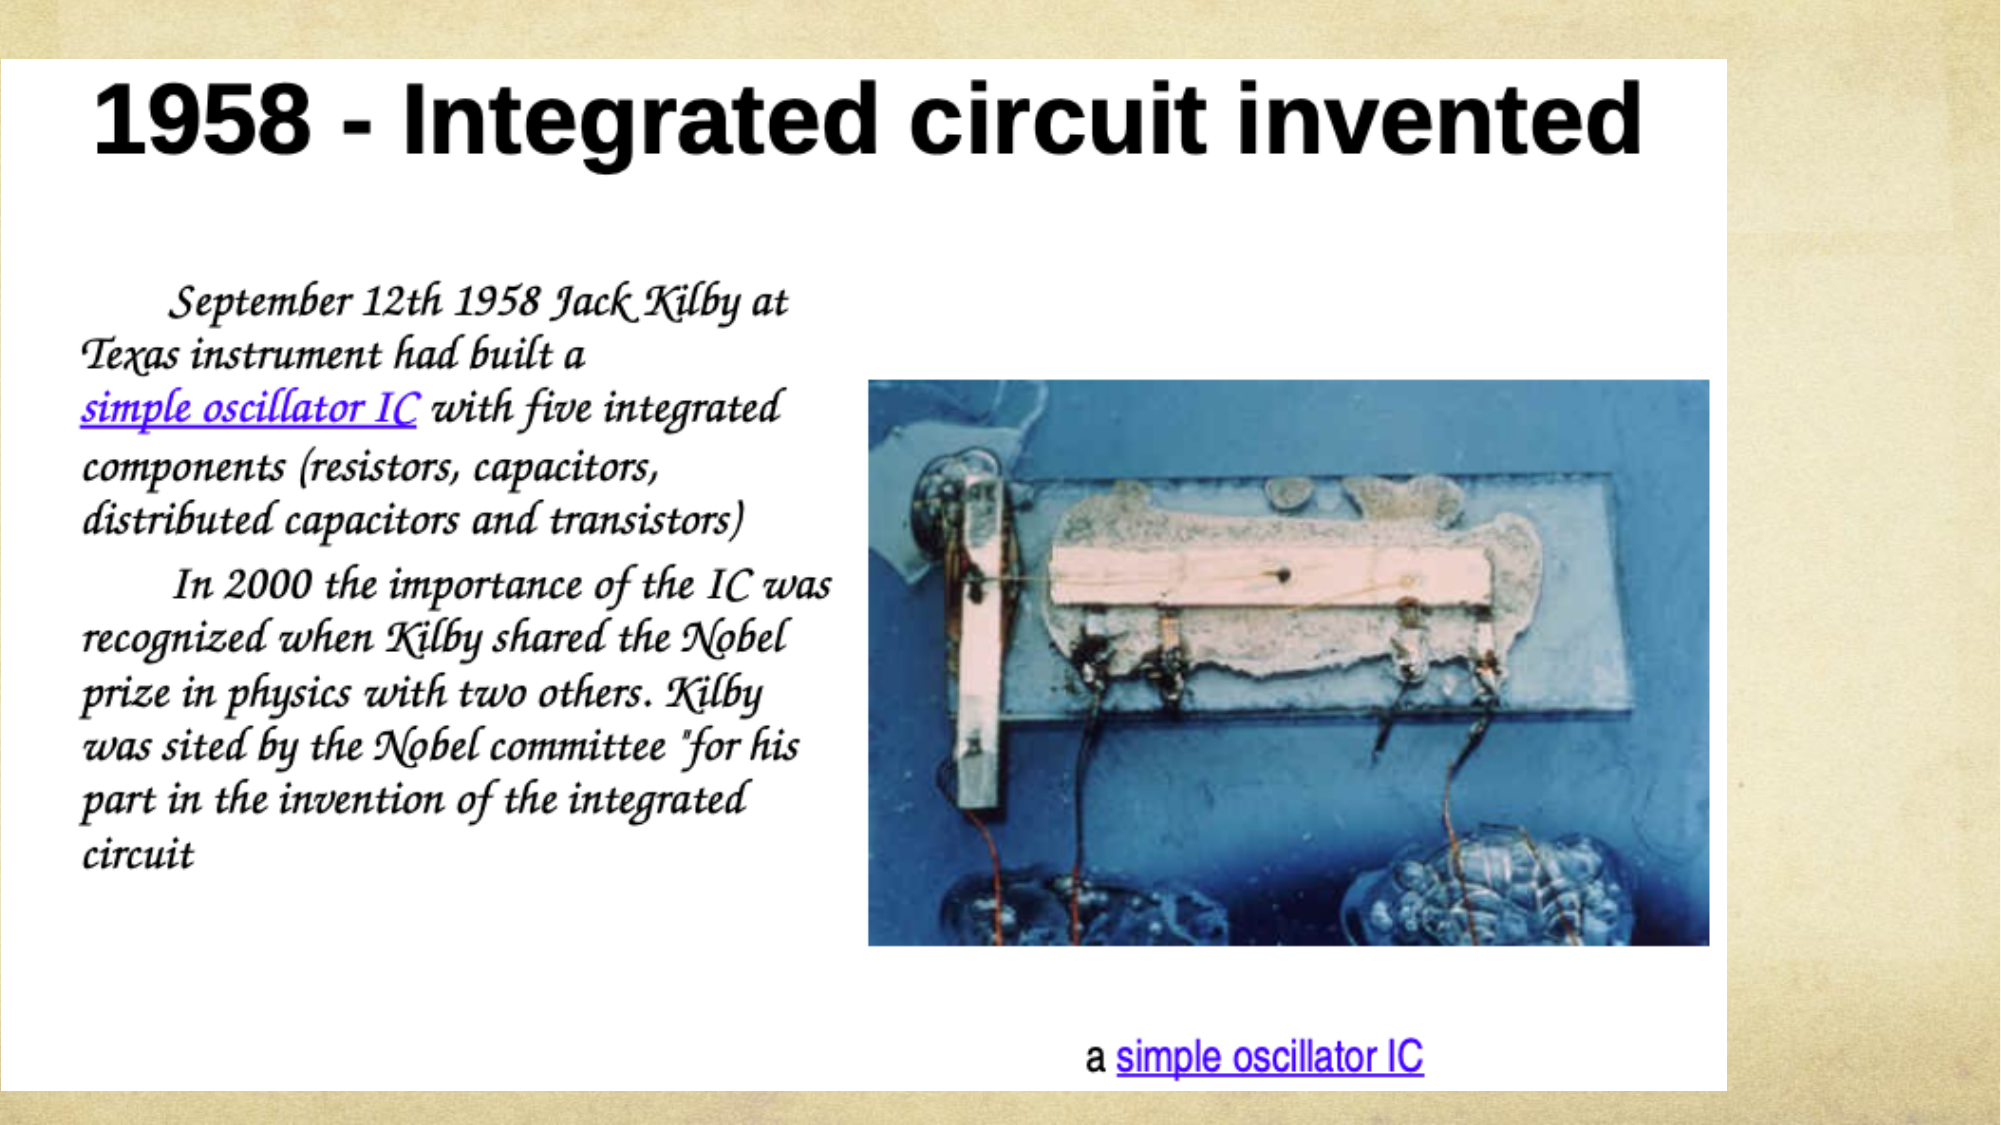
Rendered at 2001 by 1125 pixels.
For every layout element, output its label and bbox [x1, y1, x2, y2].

list [0, 59, 1727, 1091]
picture [0, 0, 2001, 1125]
